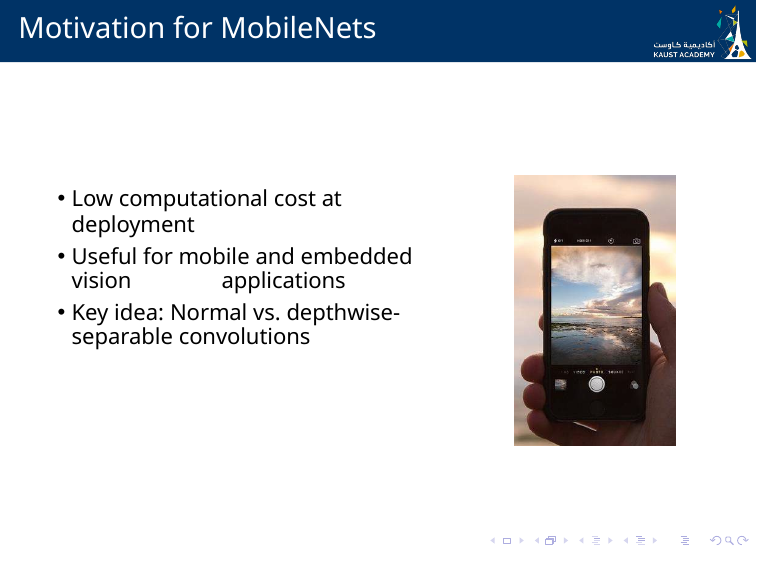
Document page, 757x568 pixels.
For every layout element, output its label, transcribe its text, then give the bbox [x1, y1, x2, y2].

picture [650, 2, 756, 62]
picture [514, 175, 676, 447]
text_box Low computational cost at deployment Useful for mobile and embedded vision applications Key idea: Normal vs. depthwise- separable convolutions [56, 178, 469, 349]
title Motivation for MobileNets [18, 8, 504, 45]
